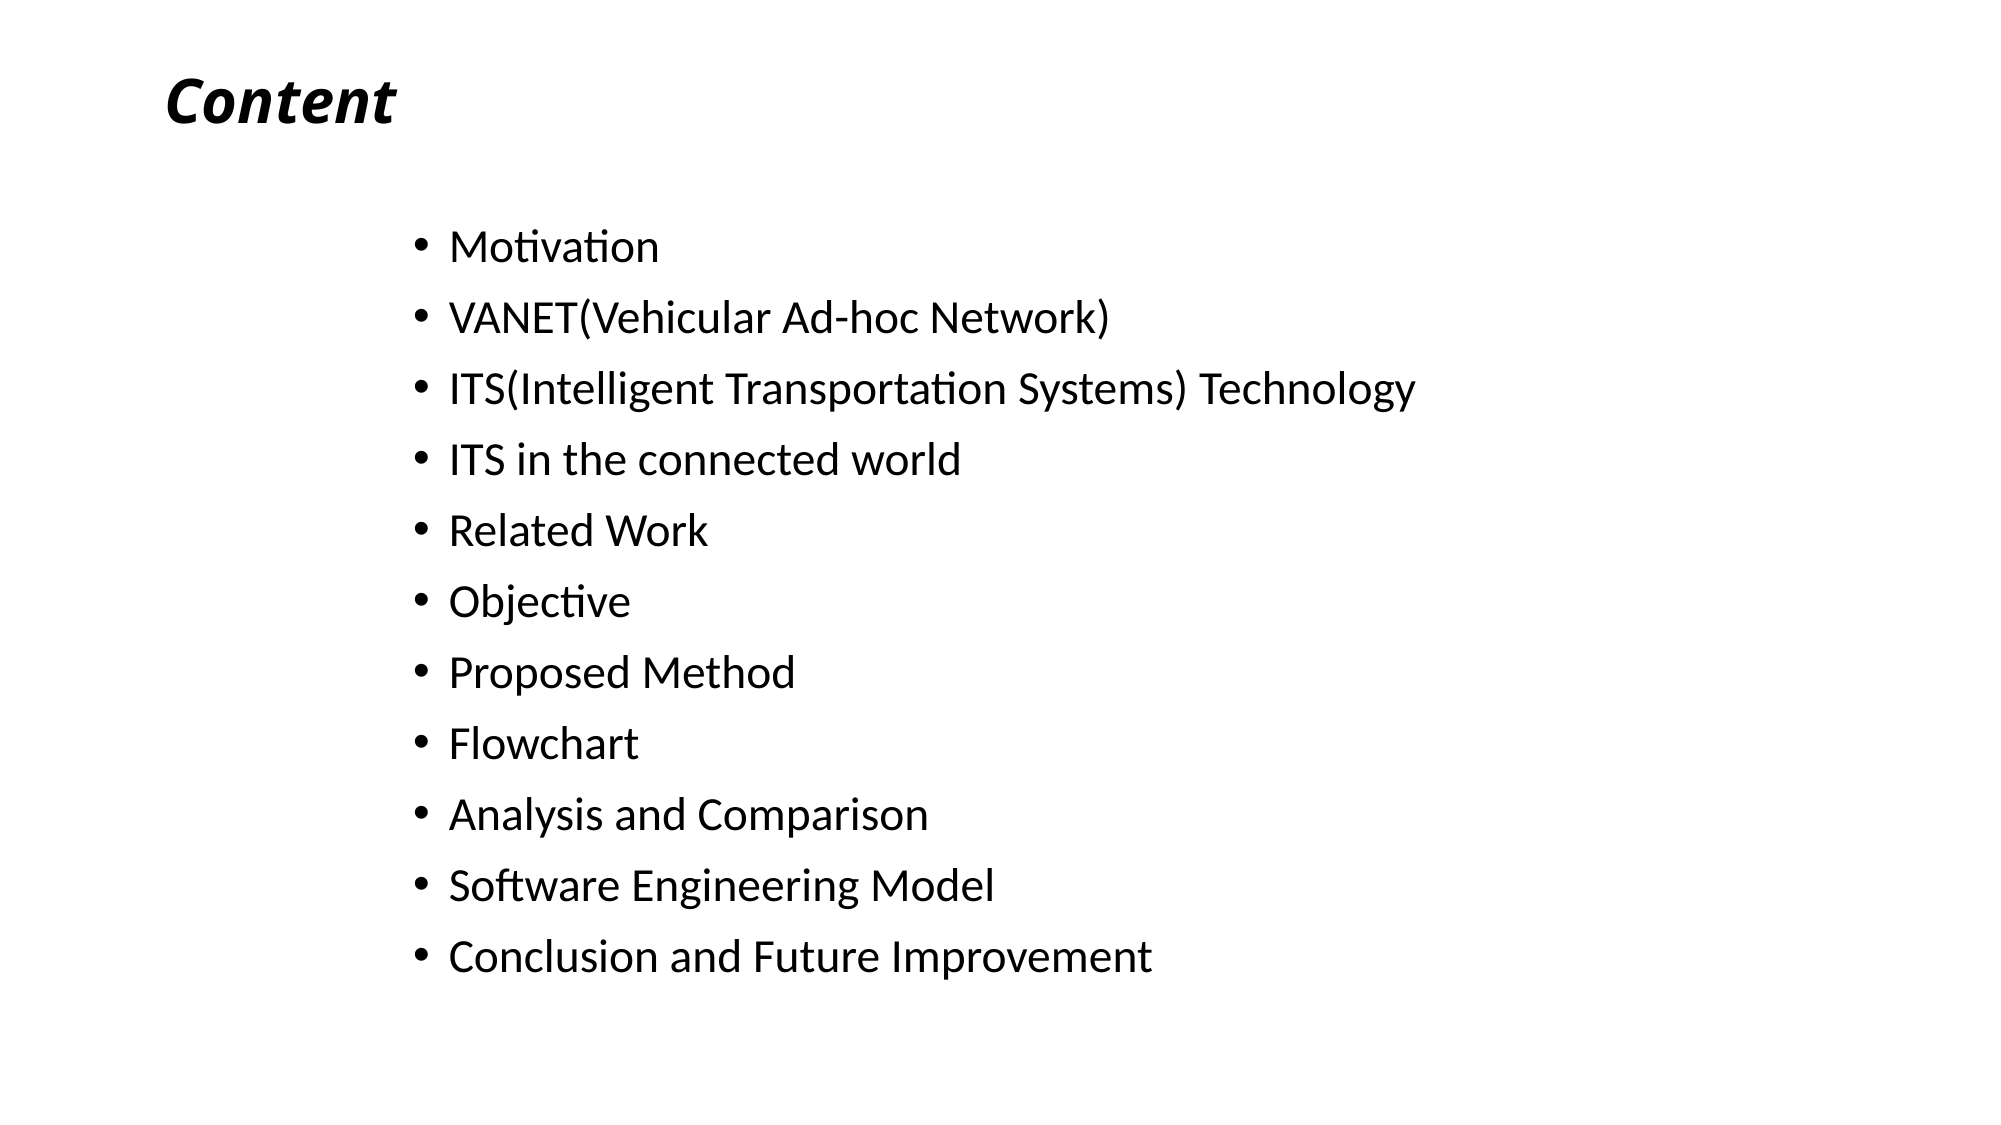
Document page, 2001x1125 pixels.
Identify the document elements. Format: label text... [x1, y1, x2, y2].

title Content [149, 62, 1875, 145]
list Motivation VANET(Vehicular Ad-hoc Network) ITS(Intelligent Transportation Systems) Technology ITS in the connected world Related Work Objective Proposed Method Flowchart Analysis and Comparison Software Engineering Model Conclusion and Future Improvement [398, 214, 1888, 997]
